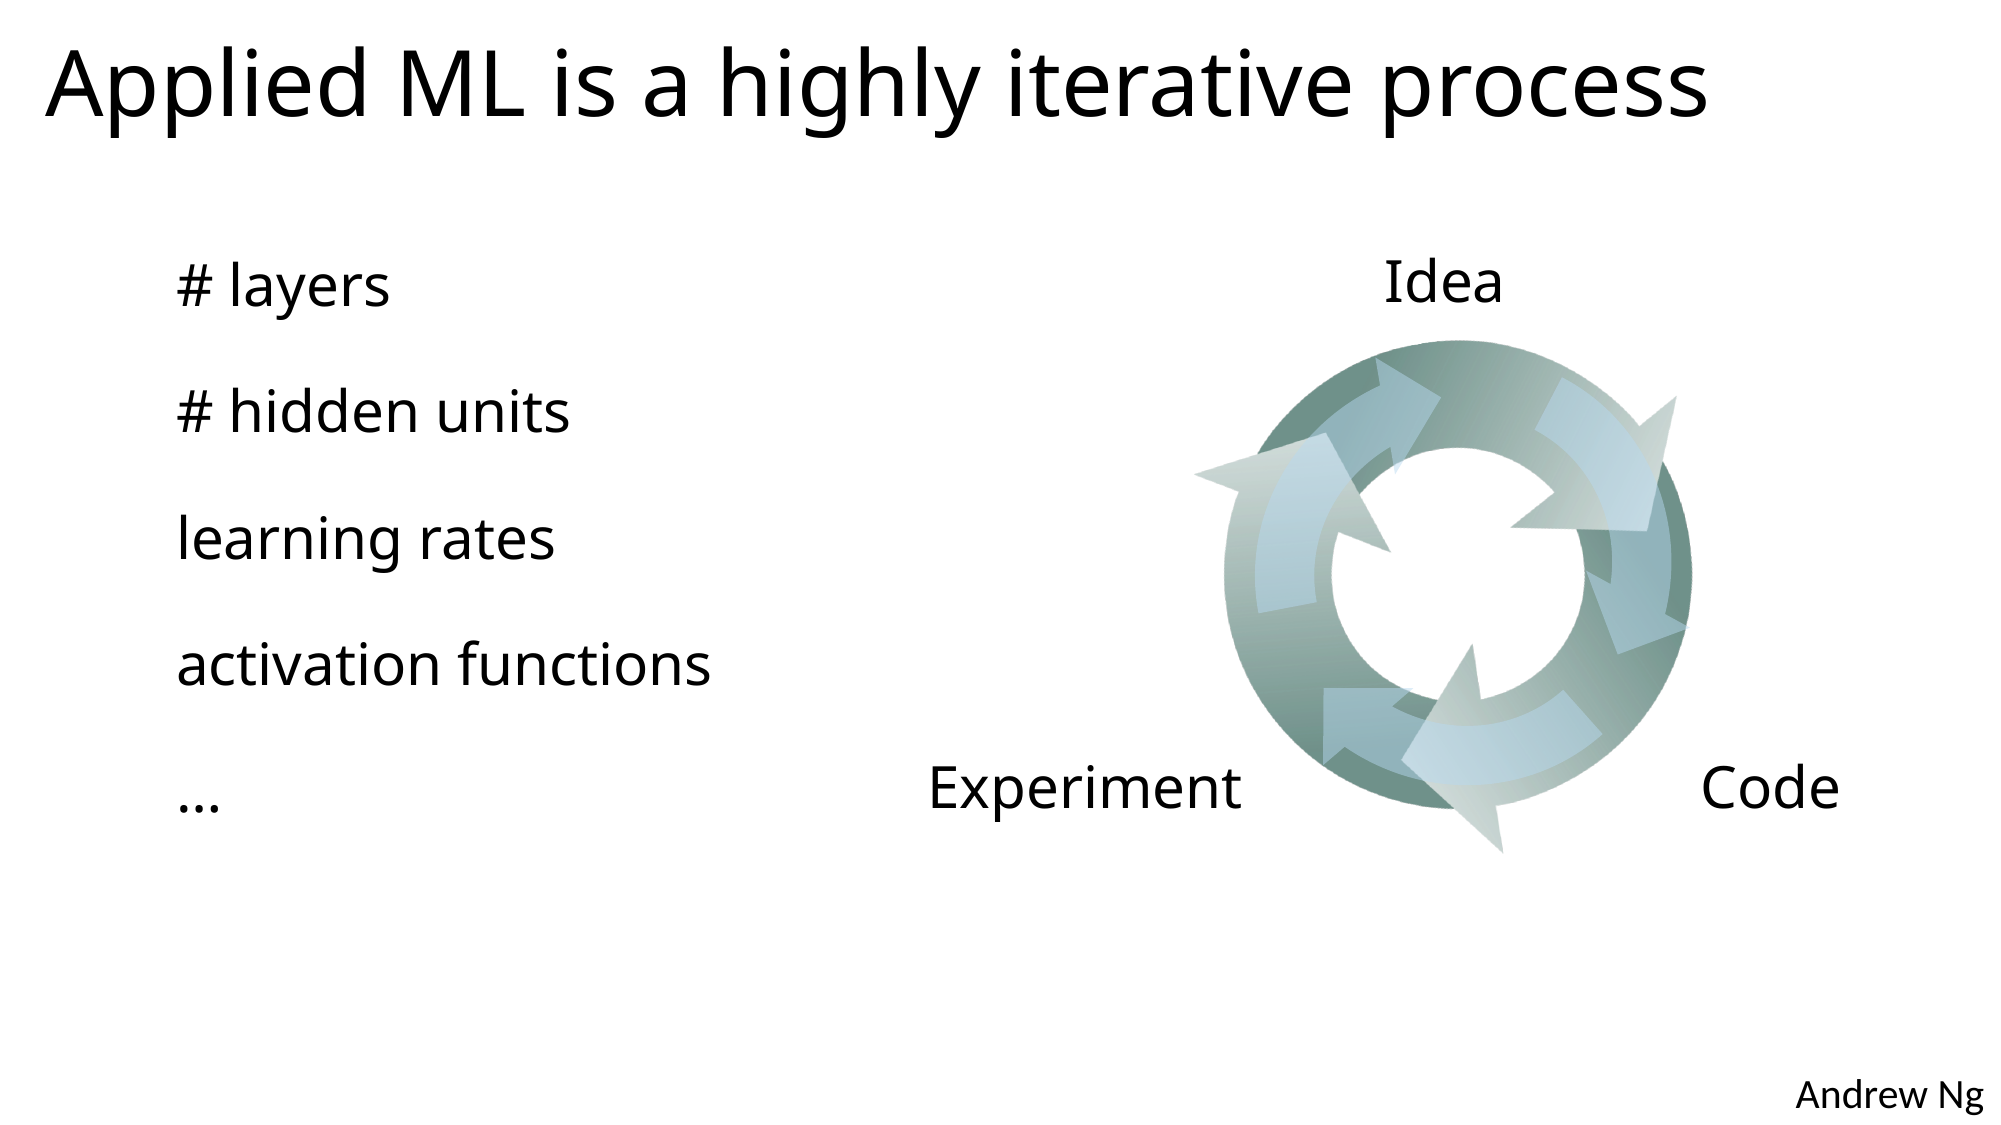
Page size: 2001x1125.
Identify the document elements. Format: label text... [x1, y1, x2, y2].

text_box activation functions [161, 619, 768, 705]
picture [1179, 304, 1745, 893]
text_box Idea [1370, 237, 1521, 322]
text_box learning rates [161, 493, 608, 579]
text_box # hidden units [161, 366, 608, 452]
text_box Experiment [912, 743, 1217, 829]
title Applied ML is a highly iterative process [30, 29, 1755, 248]
text_box Code [1707, 743, 1856, 829]
text_box … [161, 746, 721, 832]
text_box # layers [161, 240, 409, 325]
